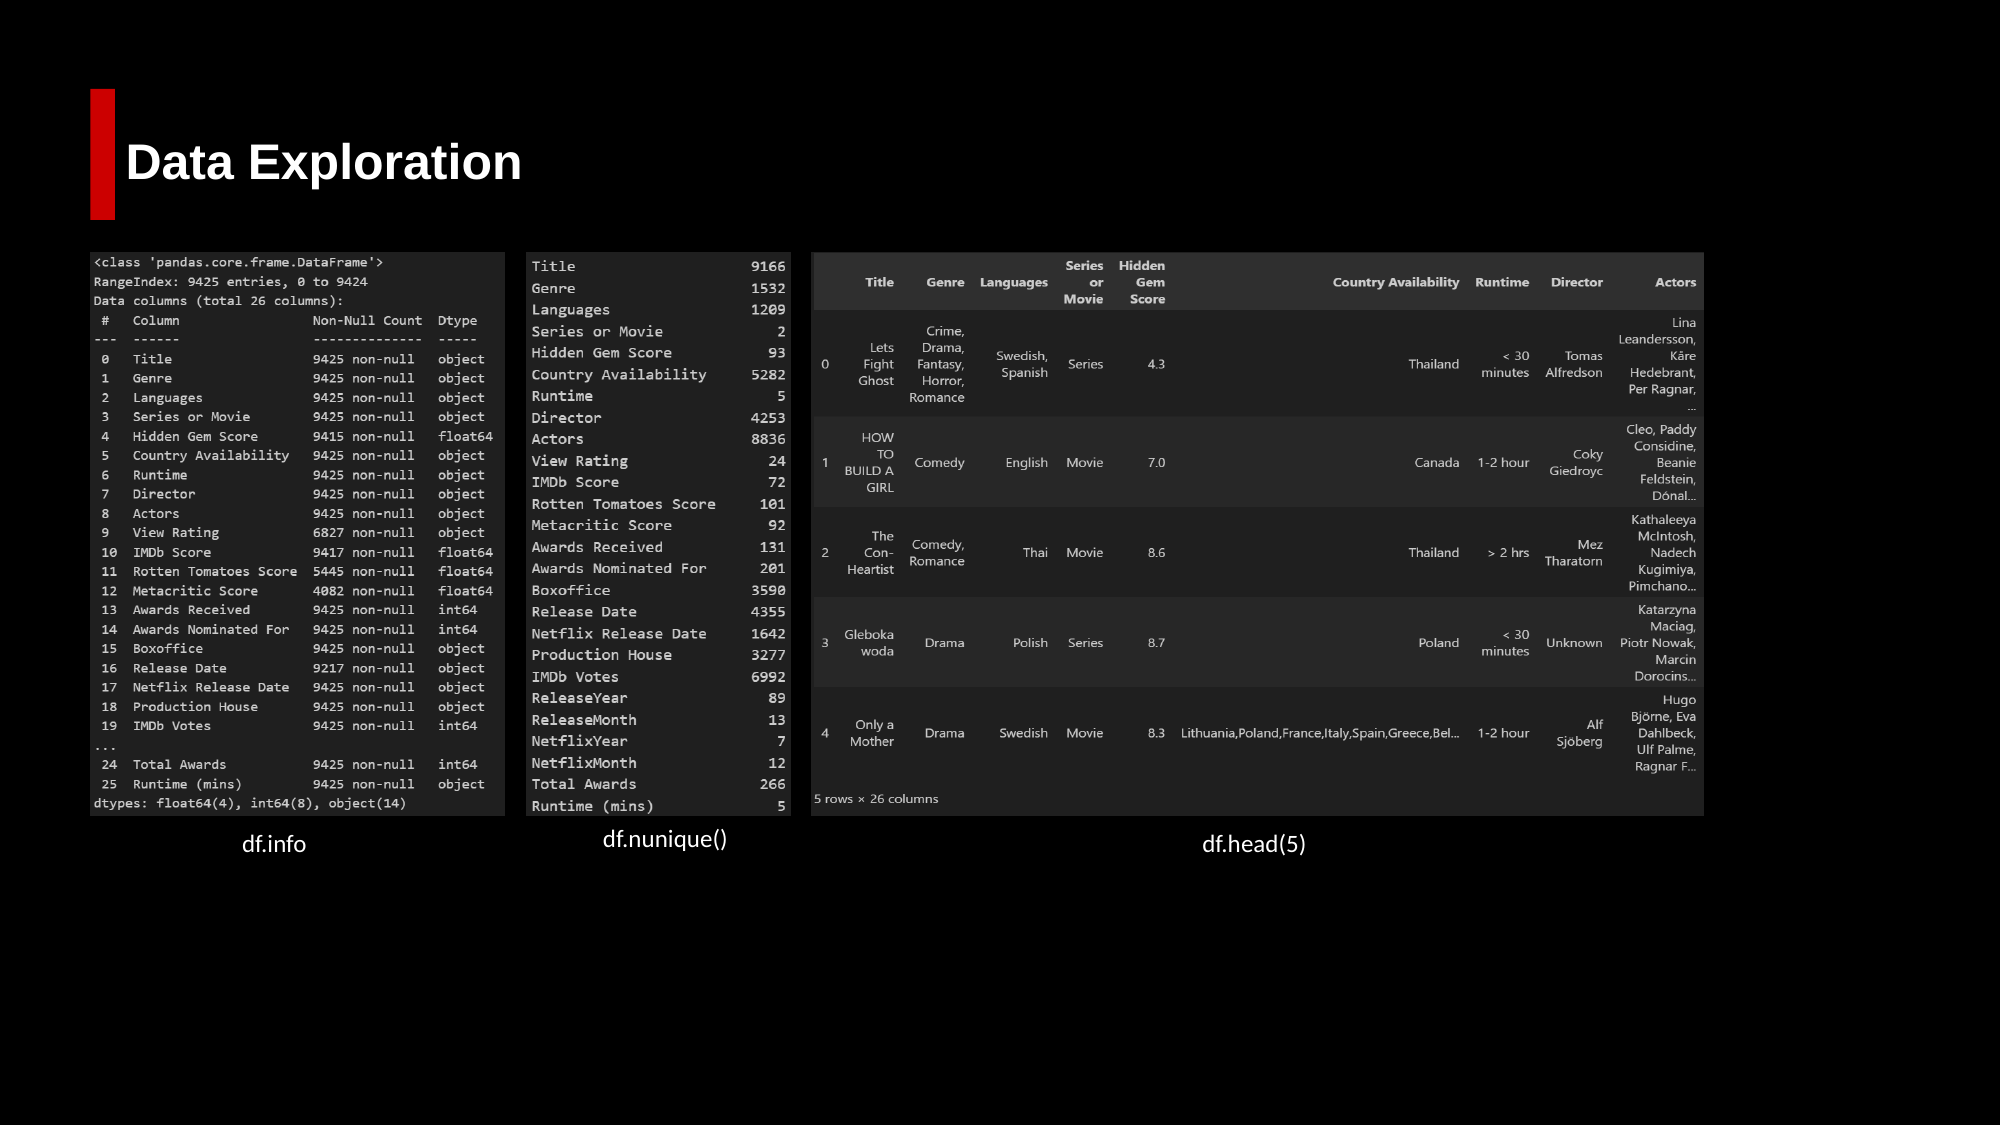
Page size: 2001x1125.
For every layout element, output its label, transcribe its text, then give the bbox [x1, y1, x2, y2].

text_box df.info [227, 819, 368, 865]
picture [90, 252, 505, 816]
text_box df.nunique() [588, 816, 746, 860]
picture [526, 252, 791, 816]
text_box Data Exploration [125, 66, 1388, 253]
text_box [89, 88, 116, 221]
picture [811, 252, 1704, 816]
text_box df.head(5) [1187, 819, 1328, 865]
